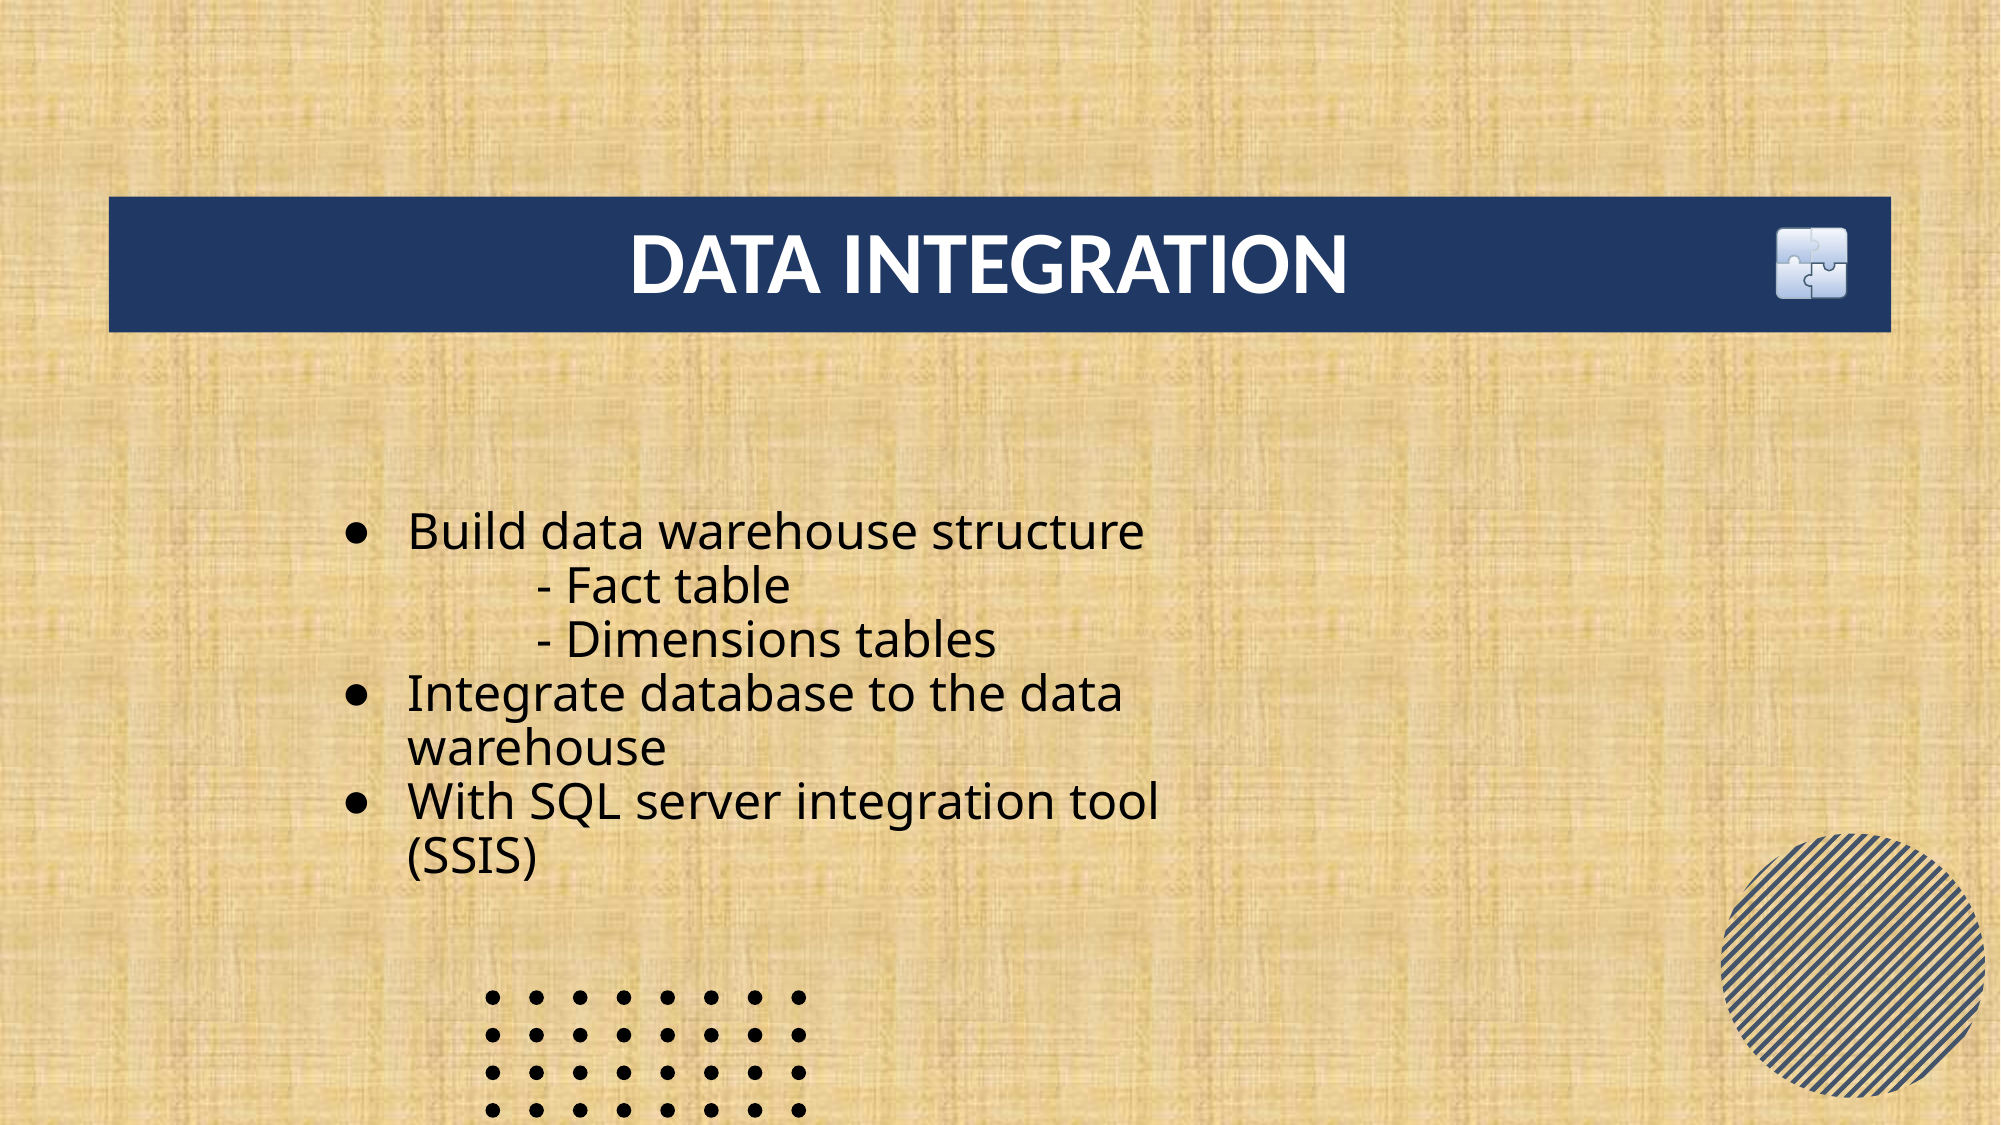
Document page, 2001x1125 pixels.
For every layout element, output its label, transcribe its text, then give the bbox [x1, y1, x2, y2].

list Build data warehouse structure - Fact table - Dimensions tables Integrate database to the data warehouse With SQL server integration tool (SSIS) [307, 506, 1298, 929]
picture [0, 0, 2001, 1125]
title DATA INTEGRATION [108, 196, 1892, 333]
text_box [1776, 228, 1847, 299]
